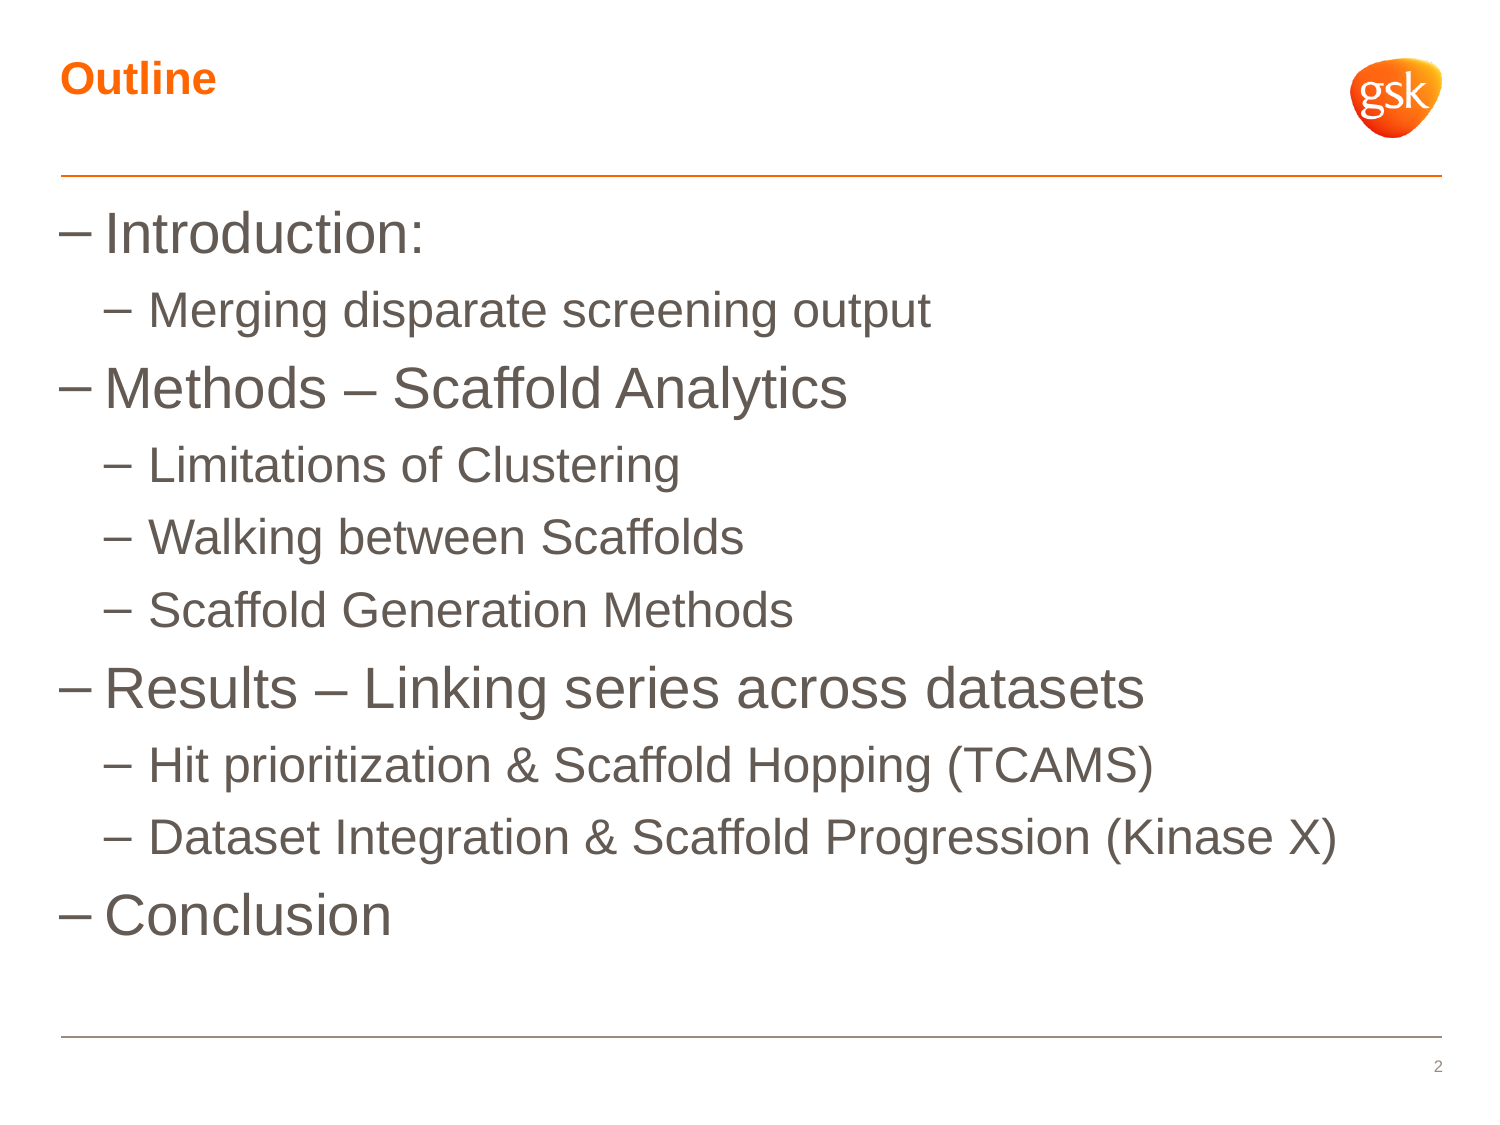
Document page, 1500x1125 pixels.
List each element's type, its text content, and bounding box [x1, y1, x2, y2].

list Introduction: Merging disparate screening output Methods – Scaffold Analytics Limitations of Clustering Walking between Scaffolds Scaffold Generation Methods Results – Linking series across datasets Hit prioritization & Scaffold Hopping (TCAMS) Dataset Integration & Scaffold Progression (Kinase X) Conclusion [59, 195, 1441, 1023]
slide_number 2 [1307, 1055, 1444, 1116]
picture [1350, 58, 1442, 138]
title Outline [59, 48, 1303, 104]
